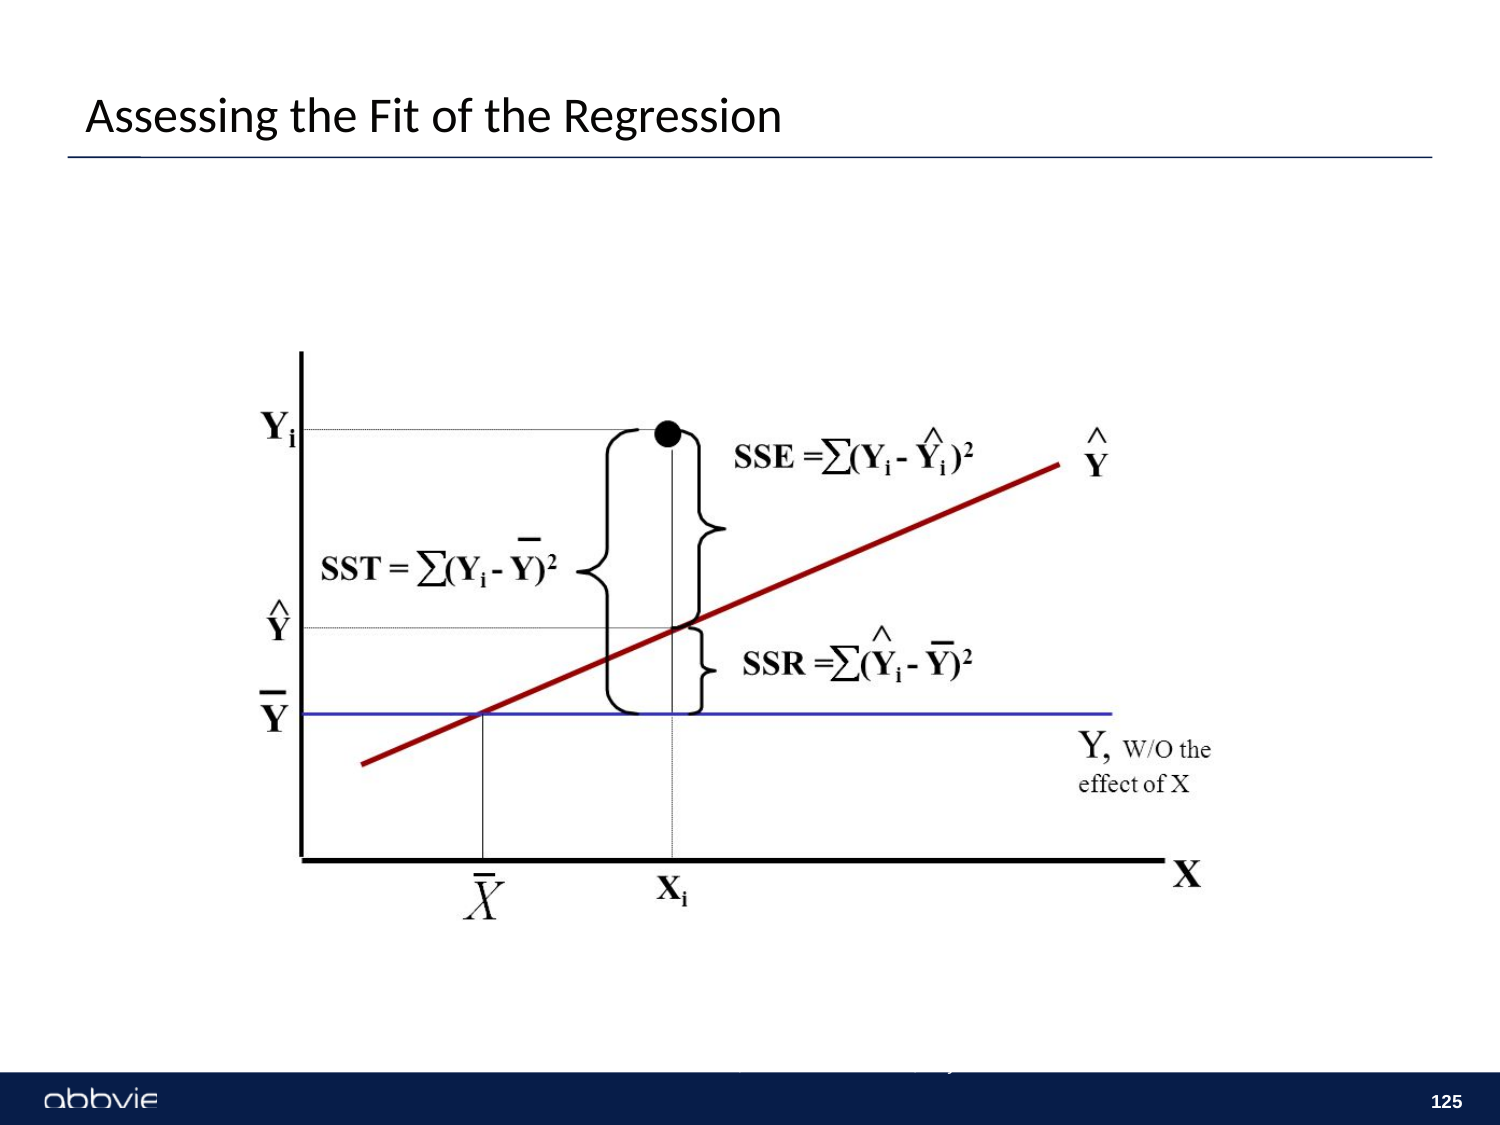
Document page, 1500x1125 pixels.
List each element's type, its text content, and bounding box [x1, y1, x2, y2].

footer Basic Statistics, NCS&T Parenterals, Day 1 [512, 1025, 988, 1100]
text_box Assessing the Fit of the Regression [70, 82, 1196, 151]
picture [223, 179, 1258, 955]
slide_number 125 [1391, 1087, 1463, 1114]
